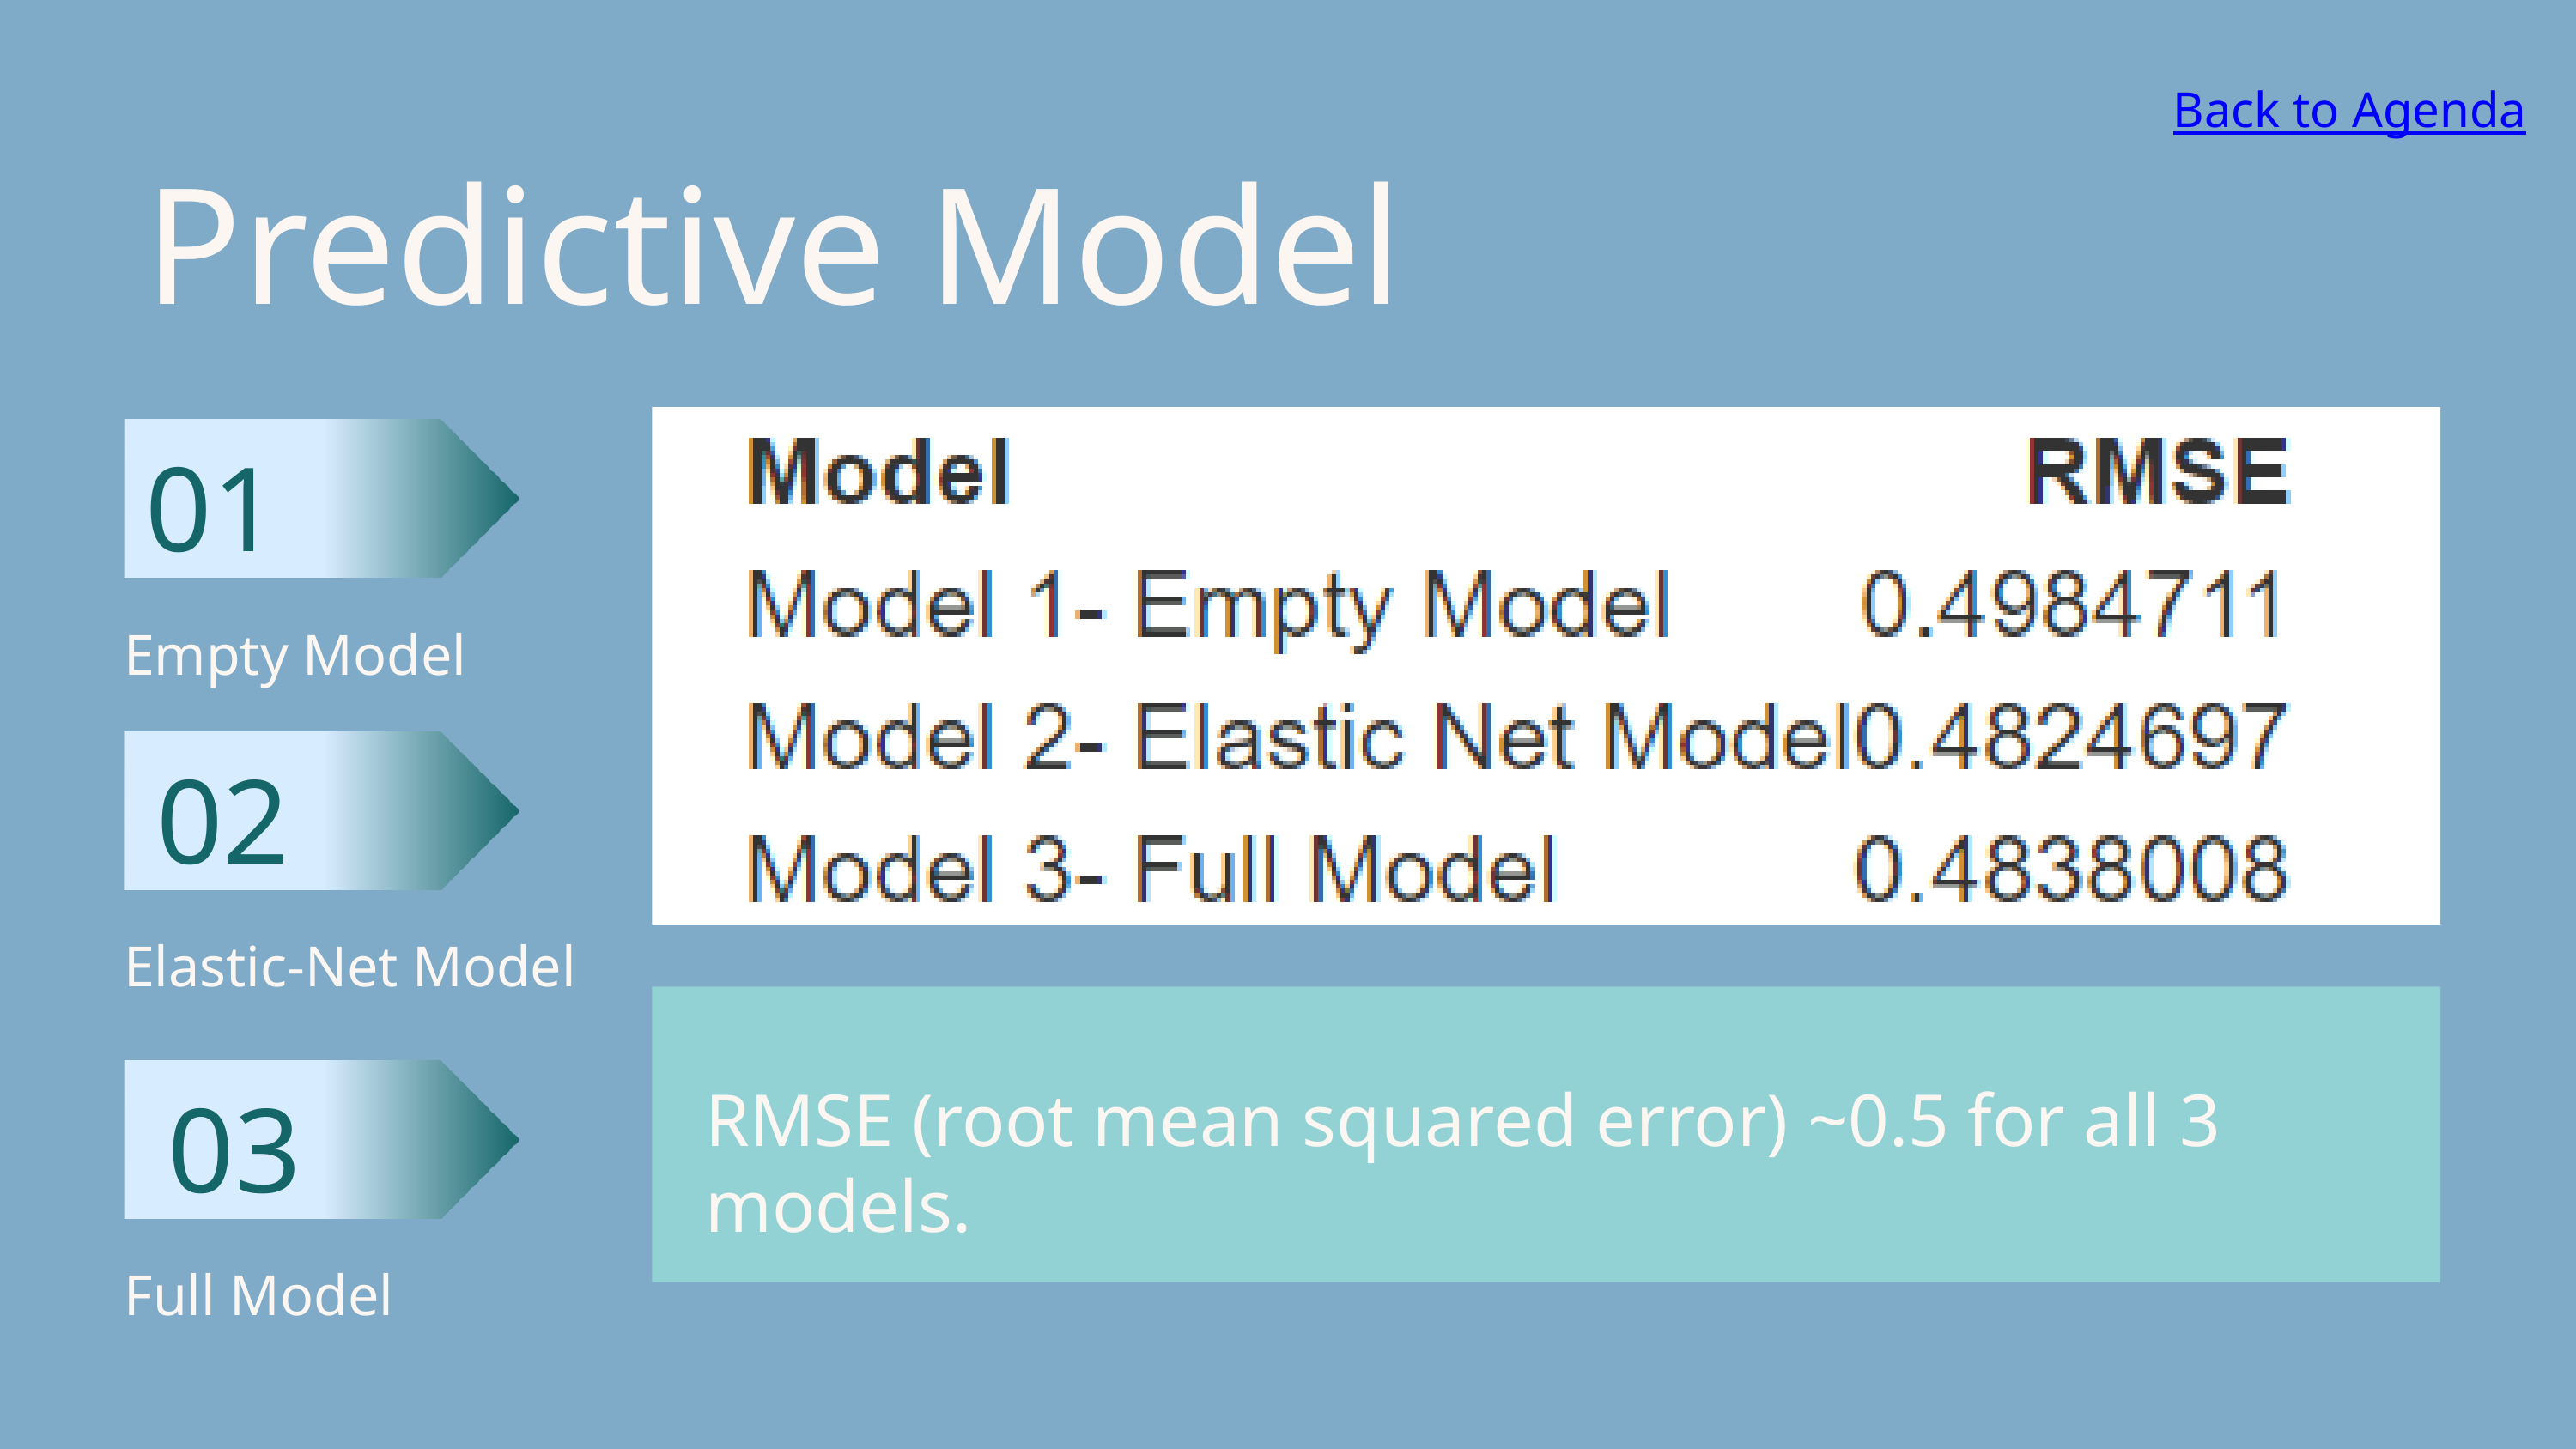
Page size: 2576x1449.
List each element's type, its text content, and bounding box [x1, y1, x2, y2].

text_box 03 [167, 1076, 377, 1216]
text_box [124, 419, 519, 578]
text_box 02 [156, 748, 372, 888]
text_box Full Model [124, 1259, 679, 1327]
text_box RMSE (root mean squared error) ~0.5 for all 3 models. [705, 1075, 2411, 1333]
text_box Back to Agenda [1928, 82, 2527, 146]
text_box 01 [145, 435, 328, 575]
text_box [652, 986, 2441, 1282]
text_box [124, 731, 519, 890]
text_box [652, 407, 2441, 925]
text_box Predictive Model [144, 143, 1595, 337]
text_box Empty Model [124, 619, 678, 686]
text_box [124, 1060, 519, 1219]
text_box Elastic-Net Model [124, 931, 678, 998]
